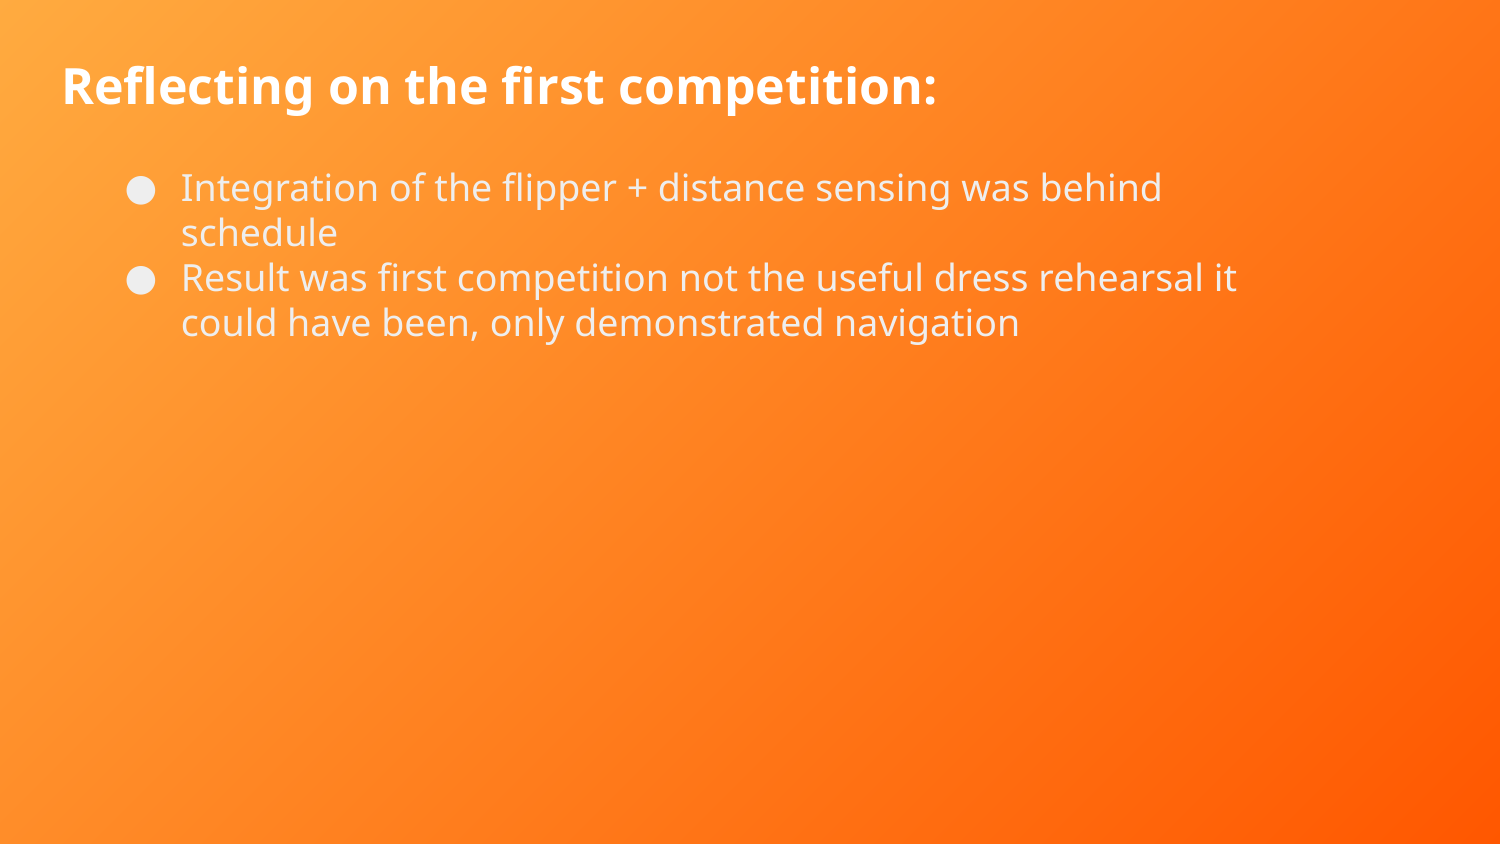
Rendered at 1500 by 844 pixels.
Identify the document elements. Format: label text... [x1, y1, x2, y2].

text_box Integration of the flipper + distance sensing was behind schedule Result was first competition not the useful dress rehearsal it could have been, only demonstrated navigation [90, 148, 1336, 783]
text_box Reflecting on the first competition: [46, 39, 1000, 112]
